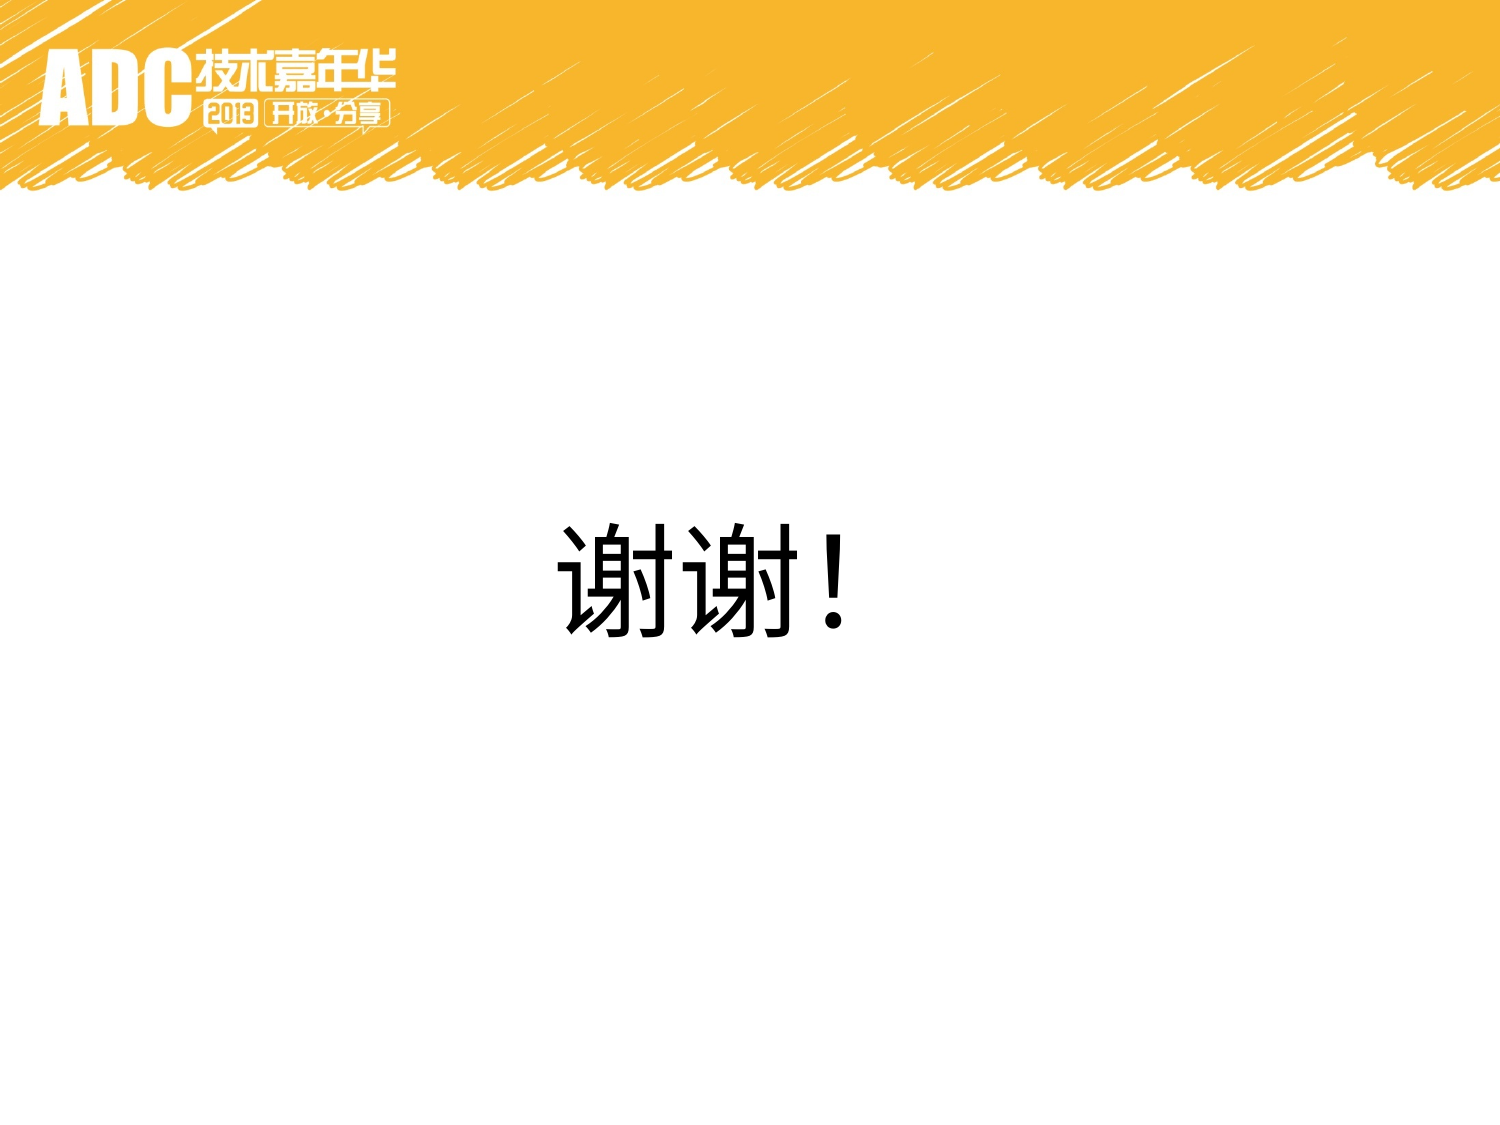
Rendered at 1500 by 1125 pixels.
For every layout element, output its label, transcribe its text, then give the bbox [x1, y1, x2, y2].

text_box 谢谢！ [64, 420, 1415, 705]
picture [0, 0, 1500, 1125]
